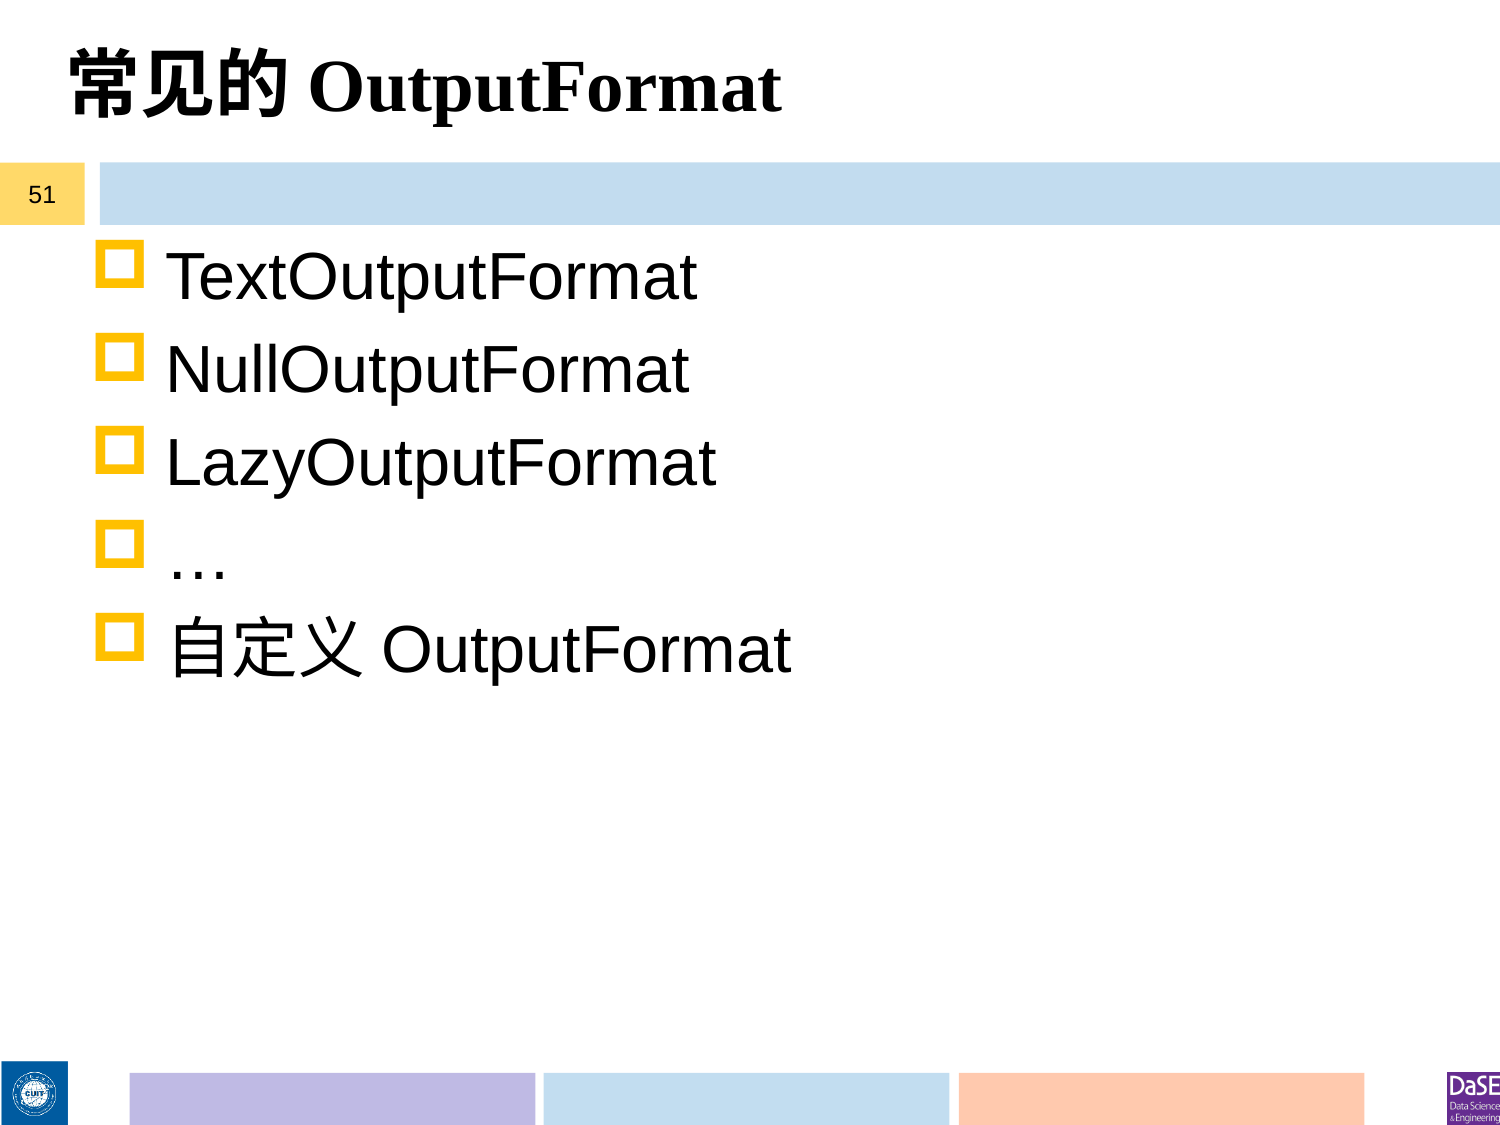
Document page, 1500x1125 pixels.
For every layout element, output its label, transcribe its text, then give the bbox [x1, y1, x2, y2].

slide_number 51 [0, 162, 85, 225]
list TextOutputFormat NullOutputFormat LazyOutputFormat … 自定义OutputFormat [75, 224, 1425, 1005]
title 常见的OutputFormat [50, 0, 1459, 175]
picture [0, 1059, 69, 1125]
picture [1447, 1072, 1500, 1125]
